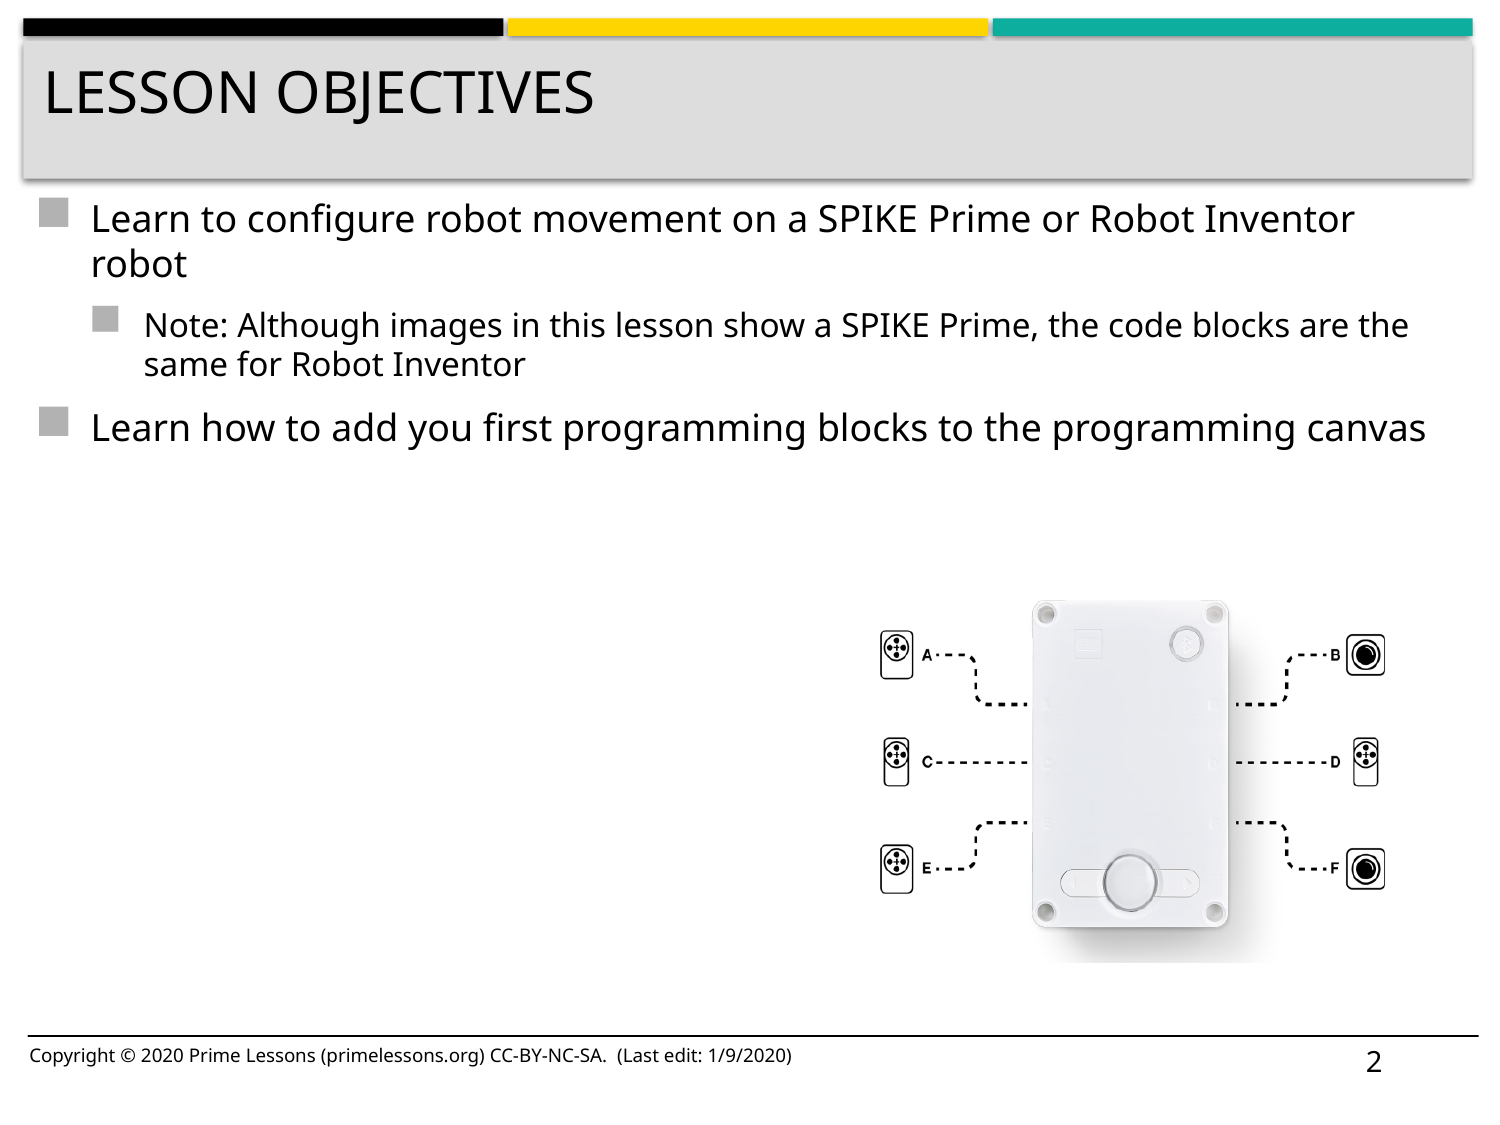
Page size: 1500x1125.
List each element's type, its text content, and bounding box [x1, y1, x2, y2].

title Lesson objectives [28, 48, 1464, 172]
footer Copyright © 2020 Prime Lessons (primelessons.org) CC-BY-NC-SA. (Last edit: 1/9/2020) [14, 1036, 814, 1097]
picture [851, 561, 1415, 964]
list Learn to configure robot movement on a SPIKE Prime or Robot Inventor robot Note: Although images in this lesson show a SPIKE Prime, the code blocks are the same for Robot Inventor Learn how to add you first programming blocks to the programming canvas [25, 187, 1475, 1021]
slide_number 2 [1351, 1036, 1478, 1097]
